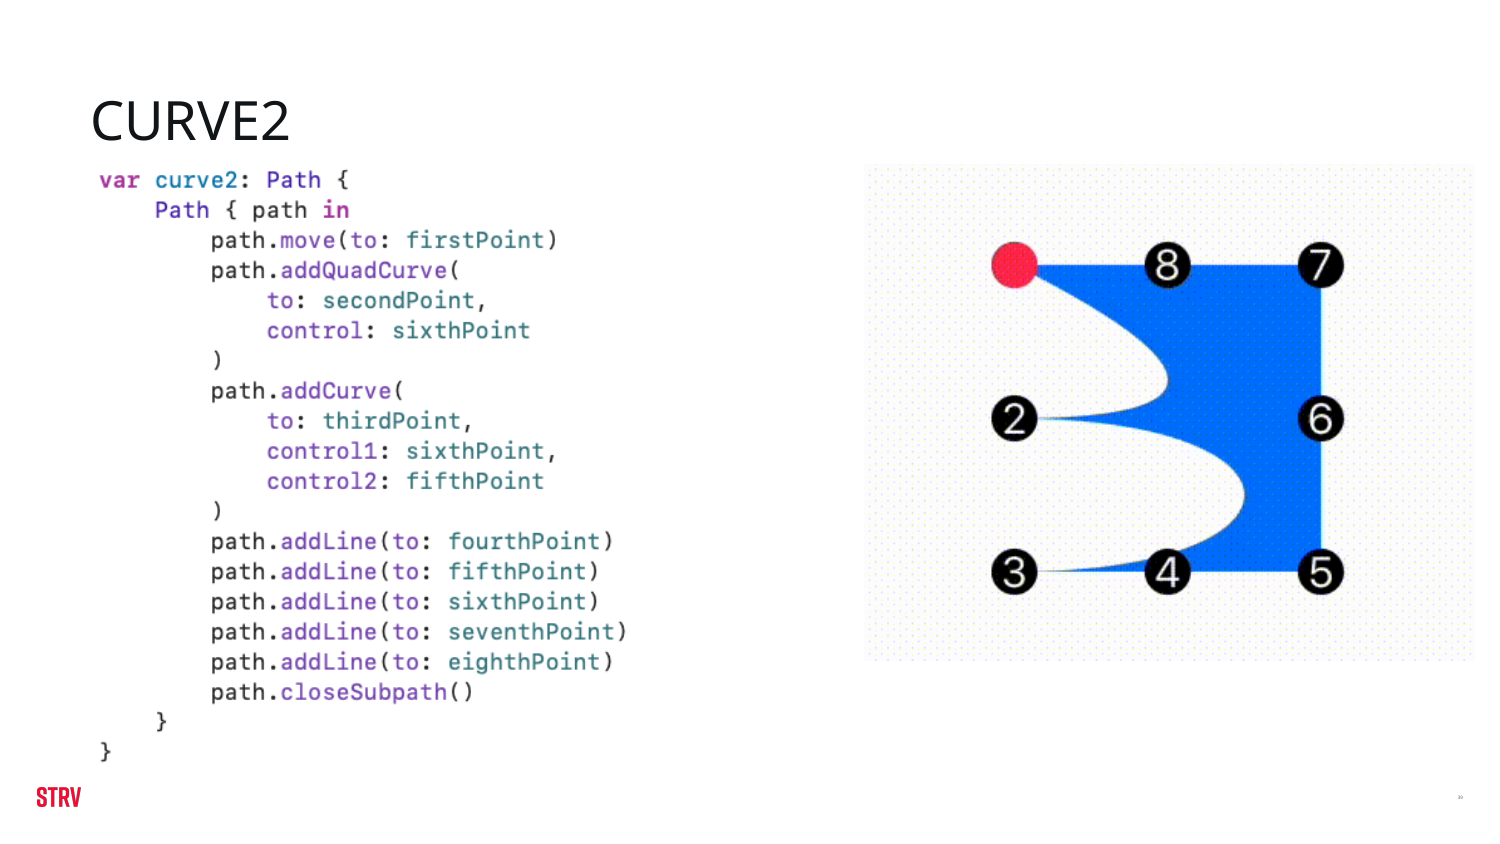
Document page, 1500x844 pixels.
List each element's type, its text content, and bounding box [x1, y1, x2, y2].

picture [37, 787, 81, 807]
slide_number ‹#› [1411, 779, 1478, 816]
title CURVE2 [0, 86, 1500, 140]
picture [92, 164, 703, 779]
picture [864, 164, 1476, 661]
